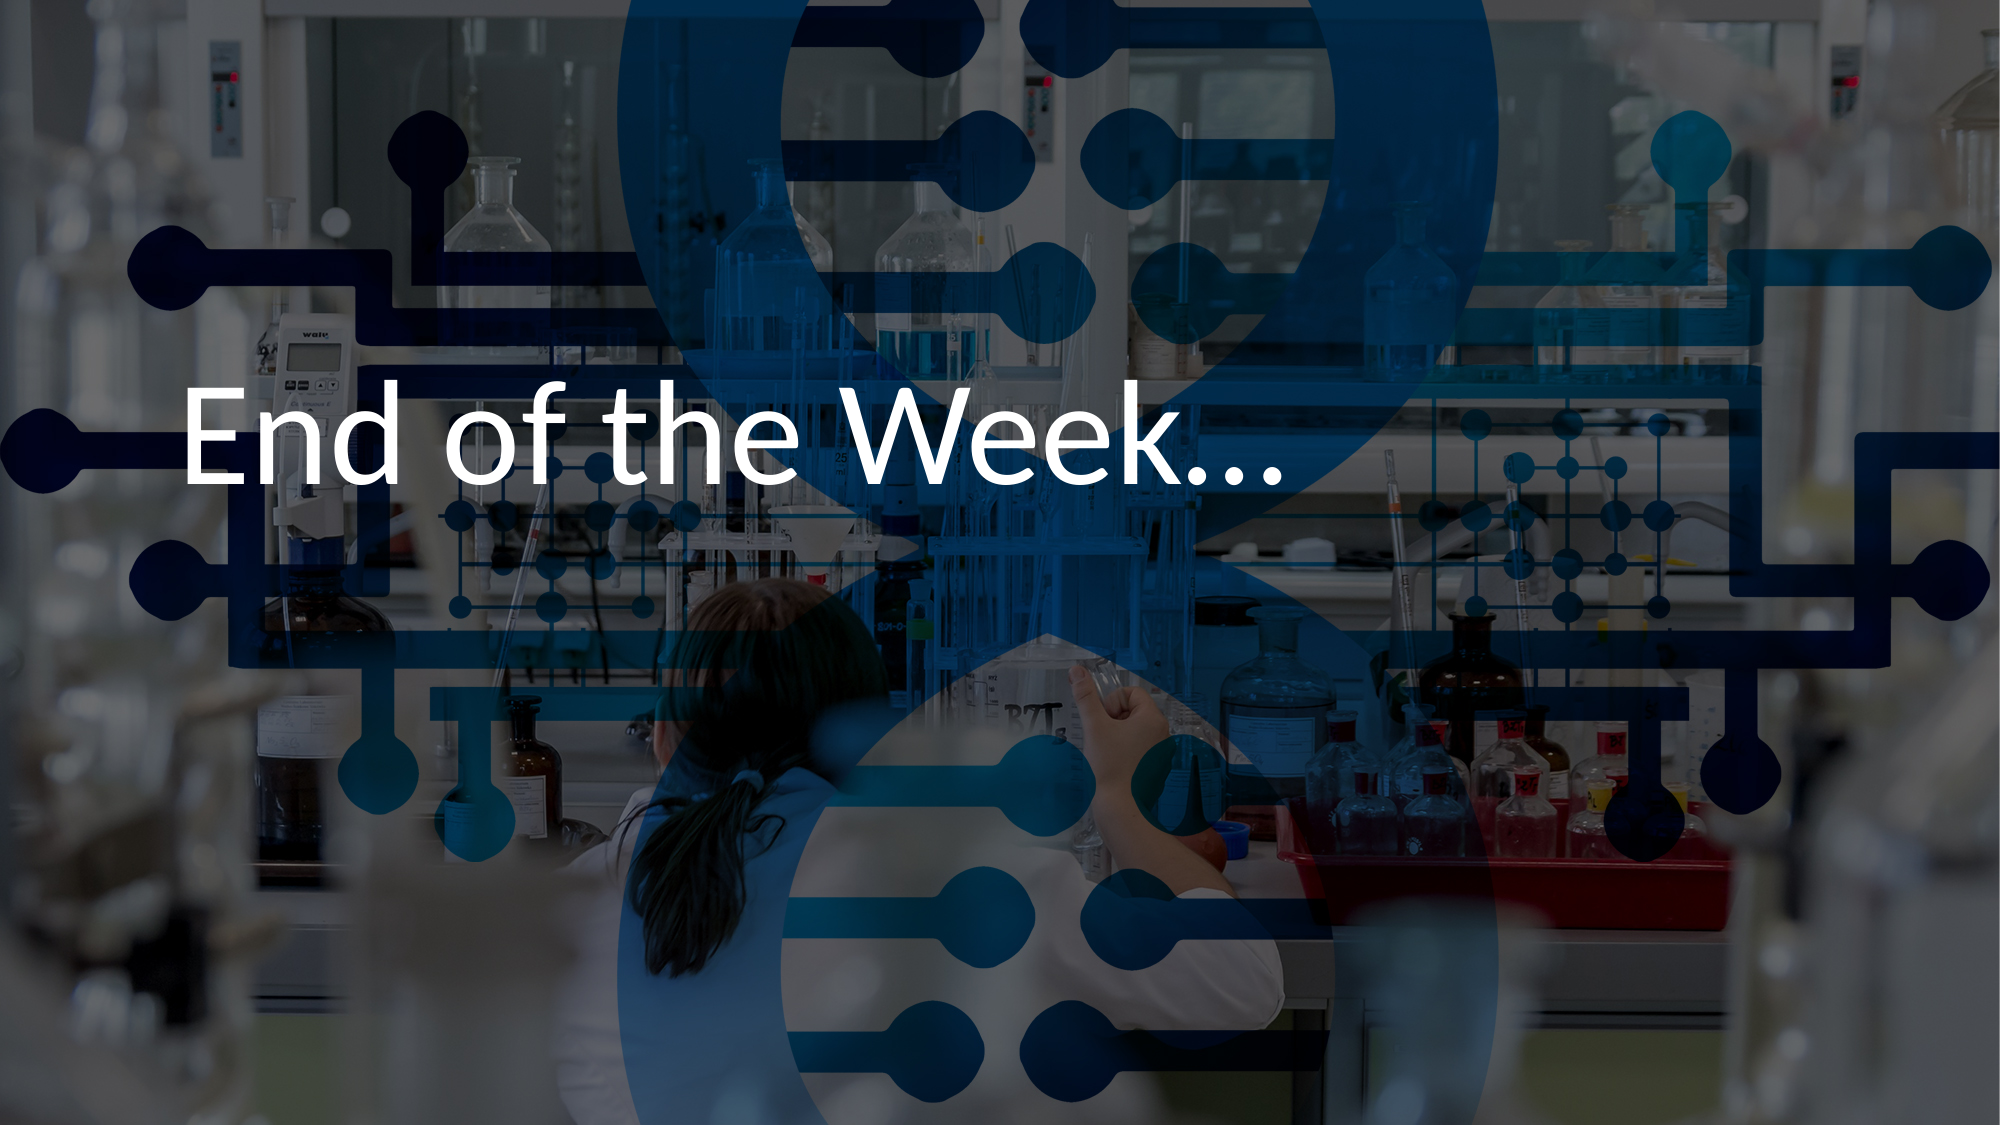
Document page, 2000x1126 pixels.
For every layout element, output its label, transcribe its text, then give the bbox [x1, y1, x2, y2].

title End of the Week… [160, 326, 1863, 882]
picture [0, 0, 2000, 1125]
